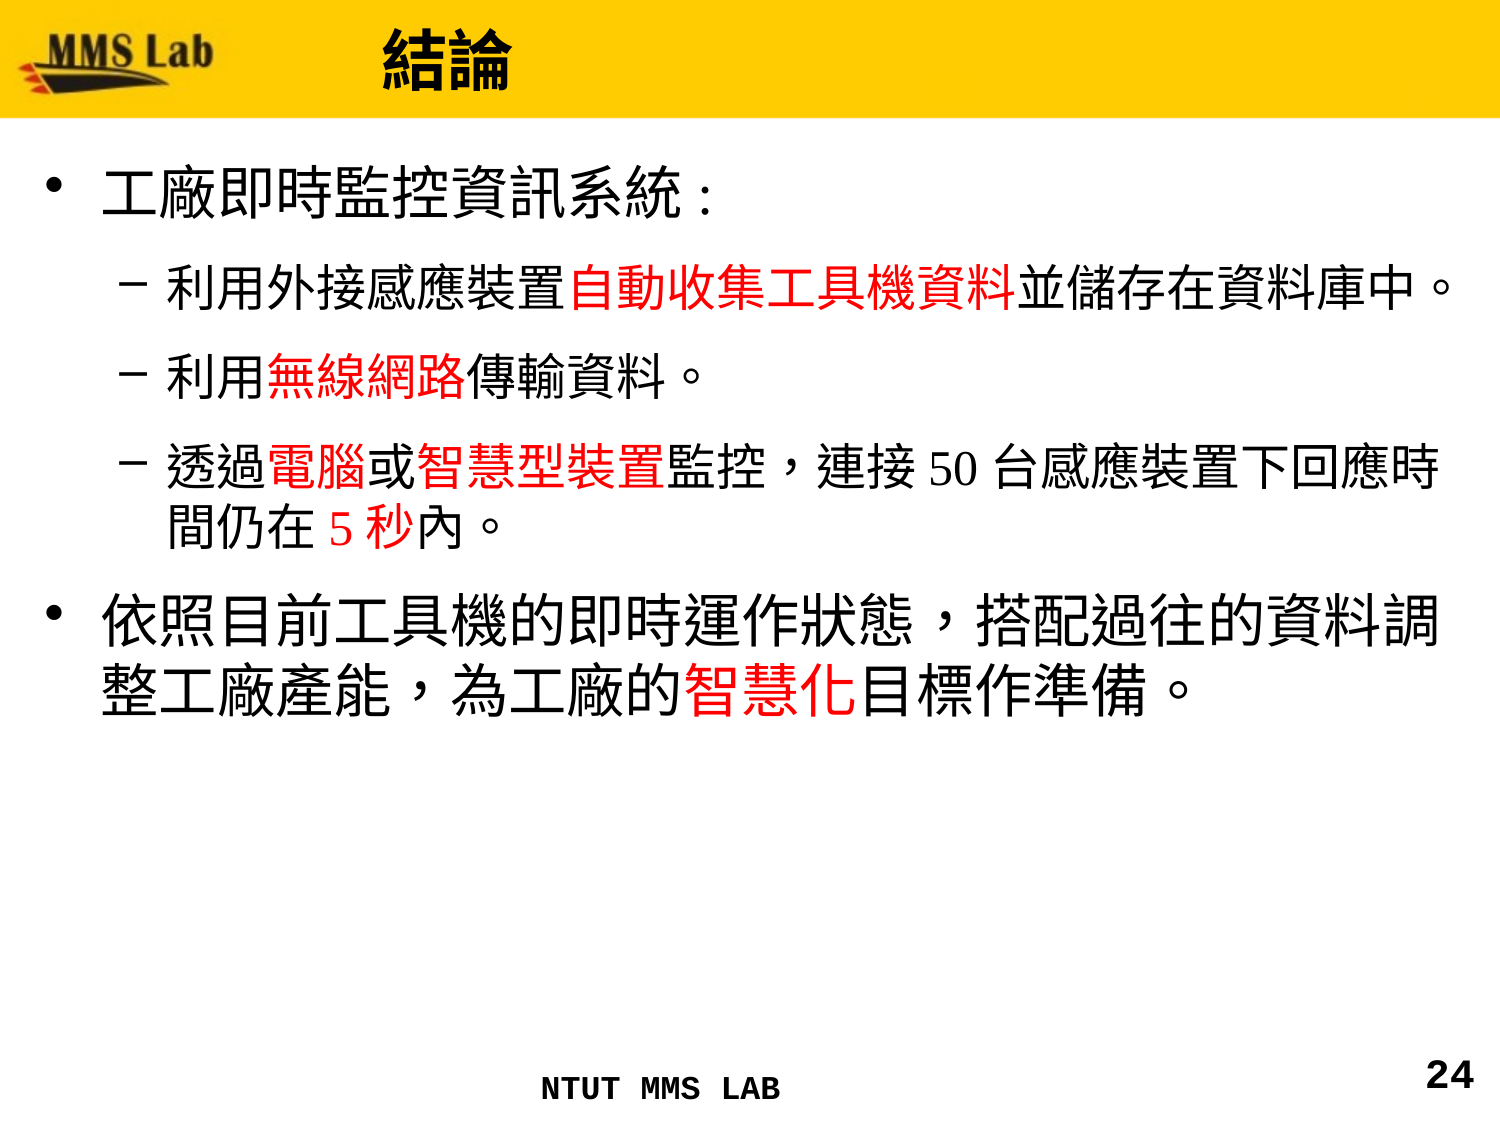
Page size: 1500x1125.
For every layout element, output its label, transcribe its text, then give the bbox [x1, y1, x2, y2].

picture [0, 0, 1500, 1096]
list 工廠即時監控資訊系統: 利用外接感應裝置自動收集工具機資料並儲存在資料庫中。 利用無線網路傳輸資料。 透過電腦或智慧型裝置監控，連接50台感應裝置下回應時間仍在5秒內。 依照目前工具機的即時運作狀態，搭配過往的資料調整工廠產能，為工廠的智慧化目標作準備。 [29, 148, 1483, 1022]
slide_number 24 [1139, 1039, 1491, 1118]
footer NTUT MMS LAB [525, 1058, 1013, 1107]
title 結論 [366, 0, 1500, 119]
